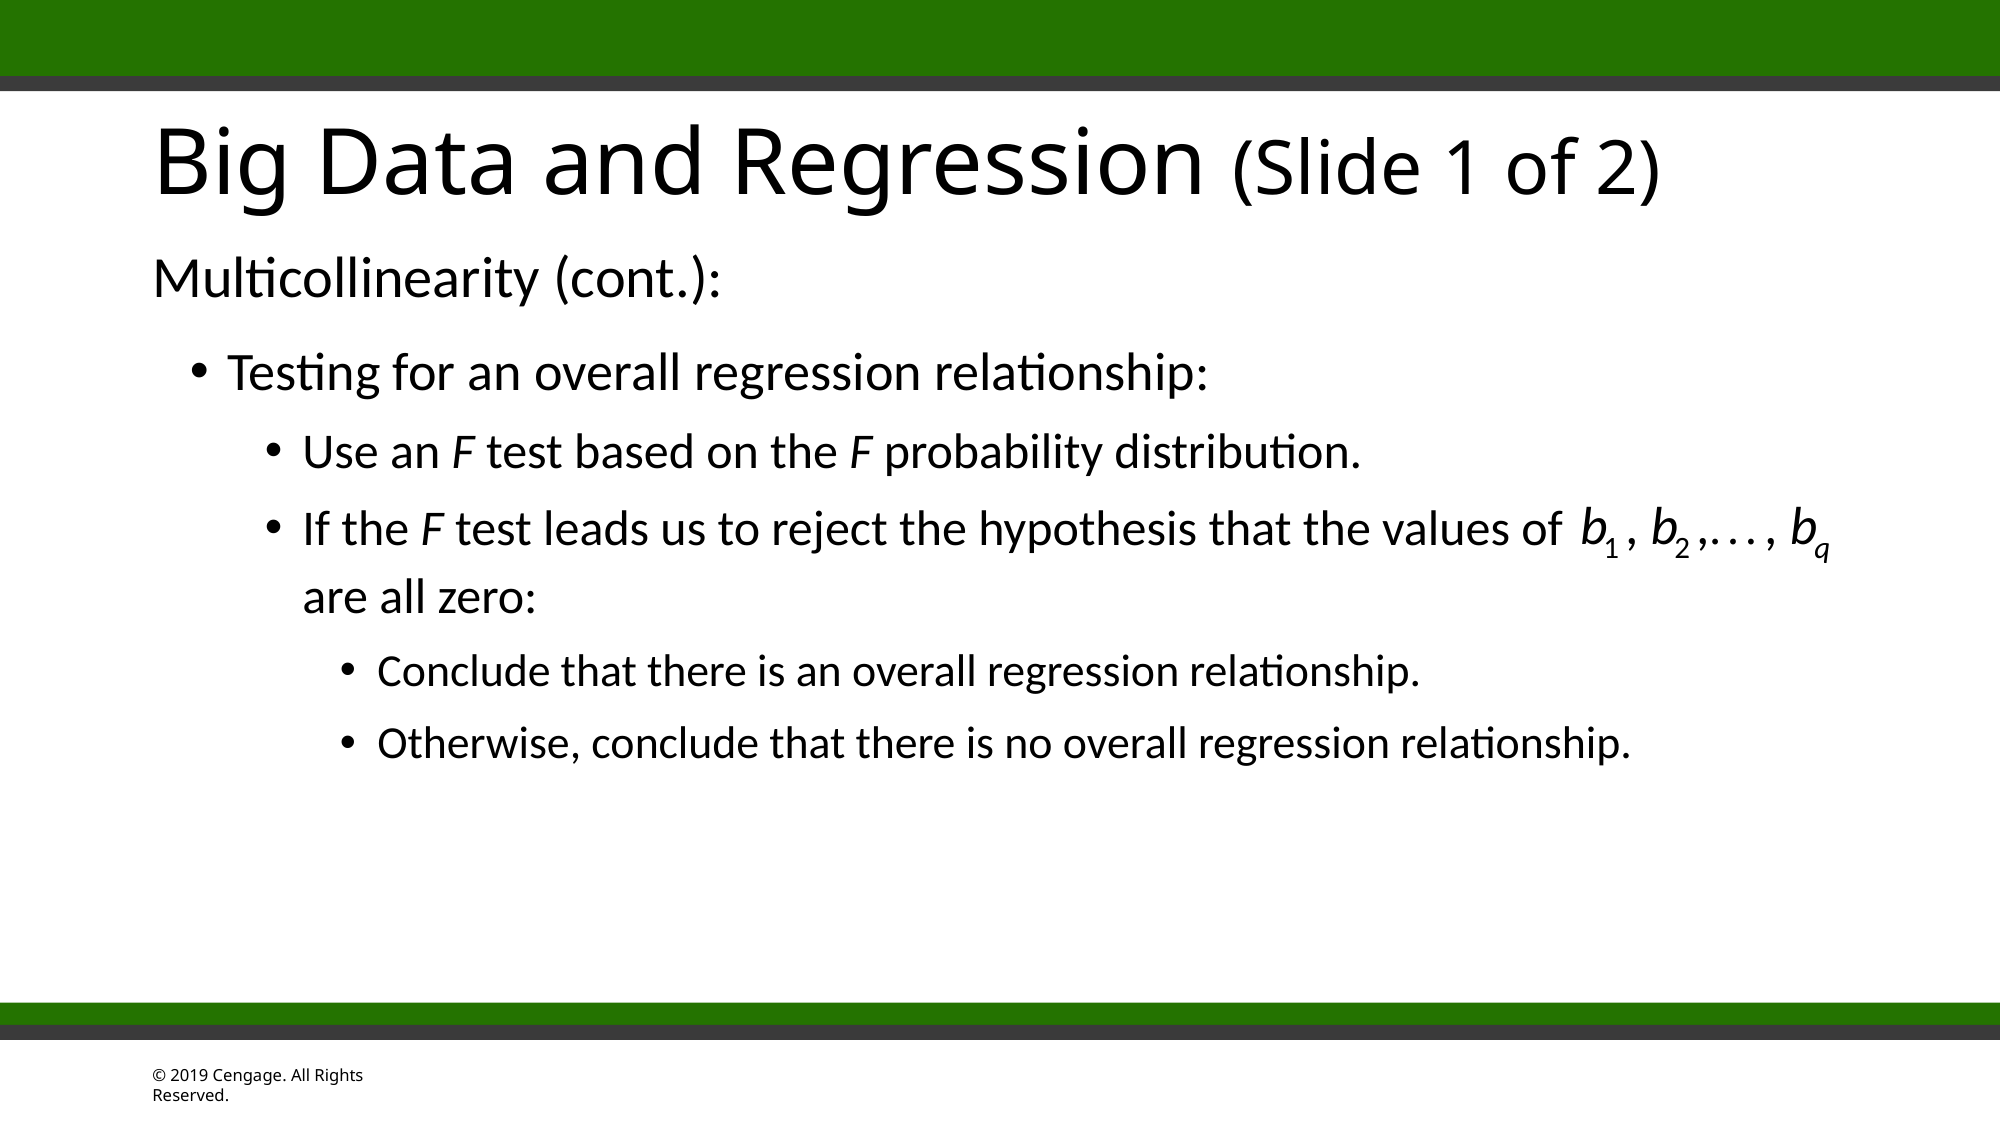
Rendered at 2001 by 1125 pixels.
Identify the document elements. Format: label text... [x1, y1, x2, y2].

title Big Data and Regression (Slide 1 of 2) [137, 104, 1863, 225]
list are all zero: Conclude that there is an overall regression relationship. Otherwise, conclude that there is no overall regression relationship. [137, 562, 1863, 1020]
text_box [1572, 490, 1842, 576]
list Multicollinearity (cont.): Testing for an overall regression relationship: Use an F test based on the F probability distribution. If the F test leads us to reject the hypothesis that the values of [137, 239, 1863, 345]
